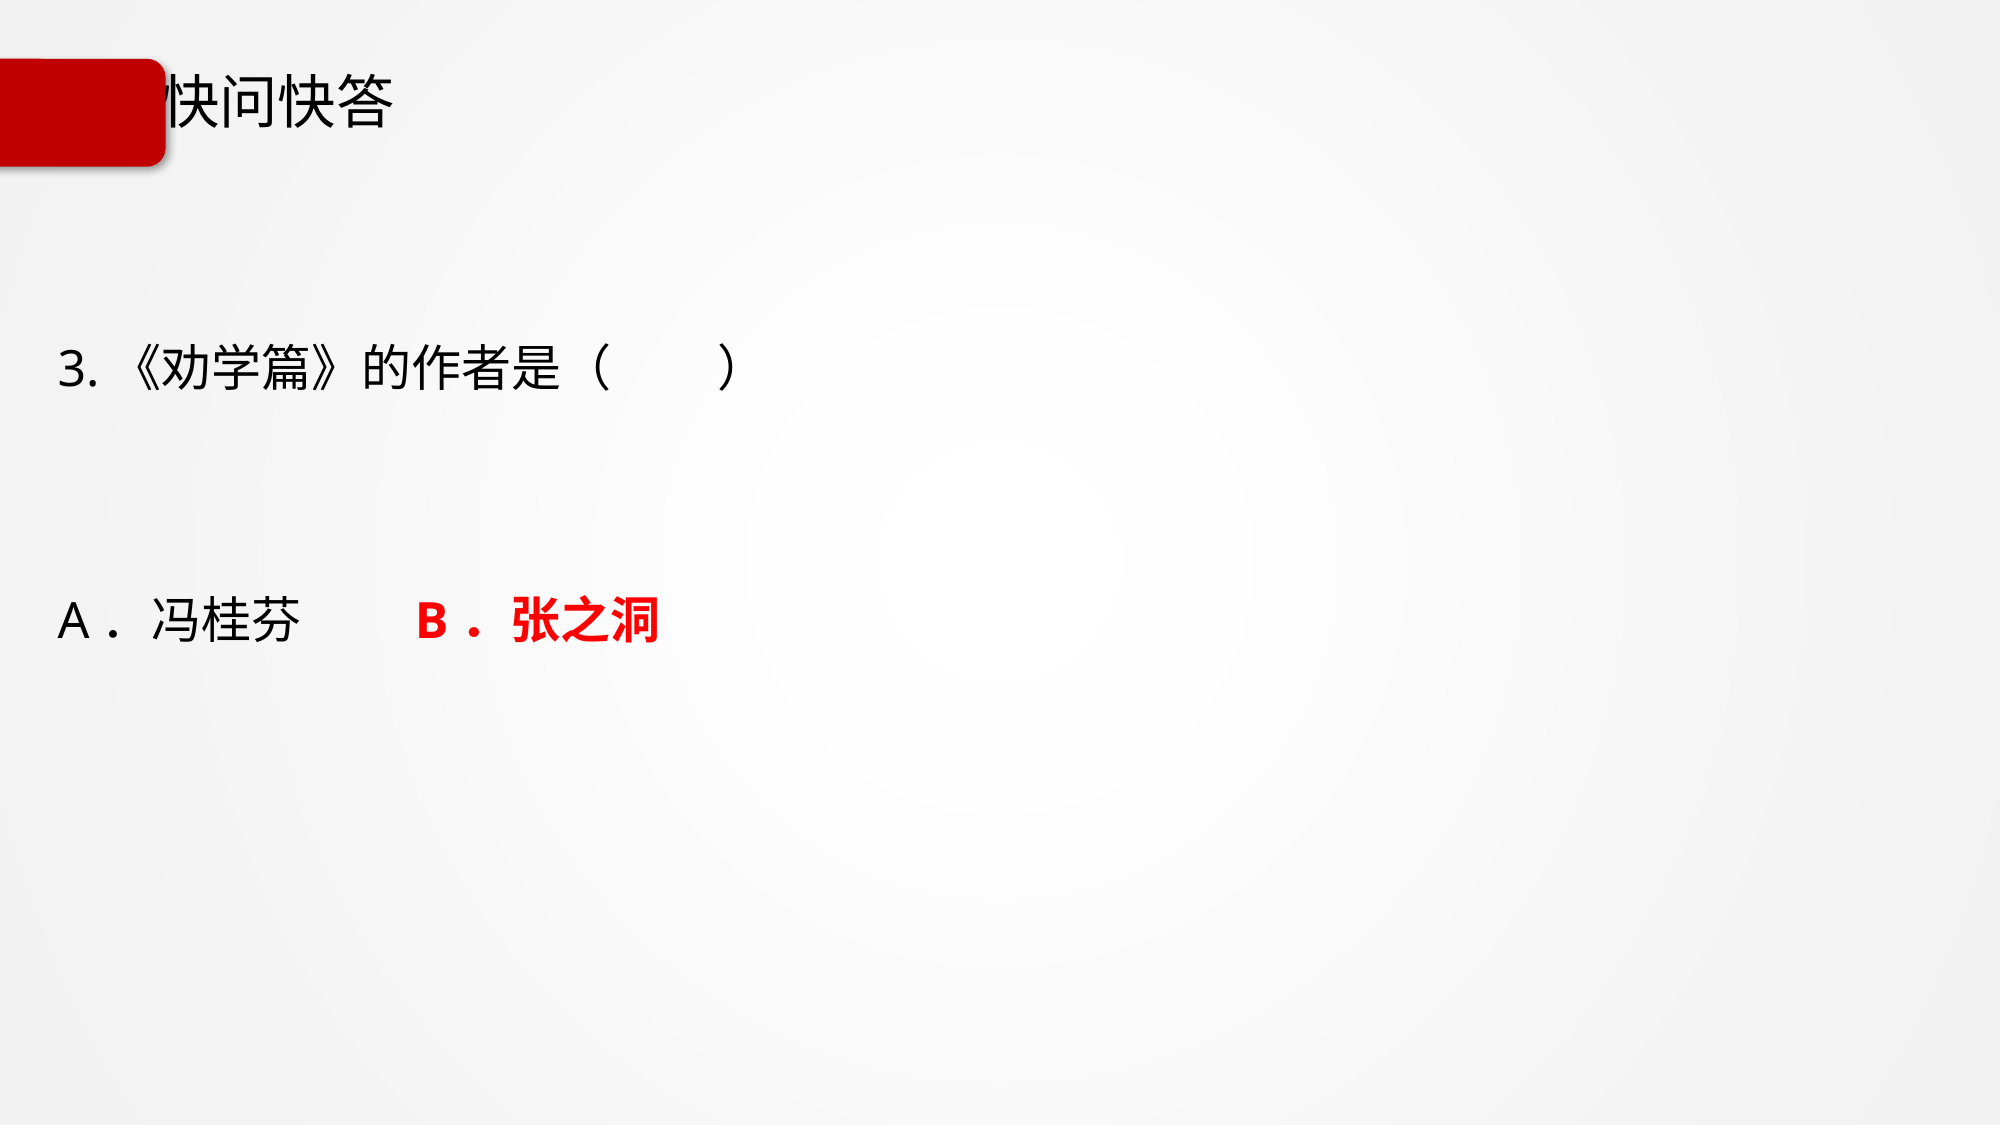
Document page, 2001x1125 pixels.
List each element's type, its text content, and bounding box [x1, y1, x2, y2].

title 快问快答 [161, 59, 1819, 150]
picture [0, 0, 2000, 1125]
text_box [0, 58, 166, 167]
list 3.《劝学篇》的作者是（ ） A．冯桂芬 B．张之洞 [42, 304, 1923, 921]
